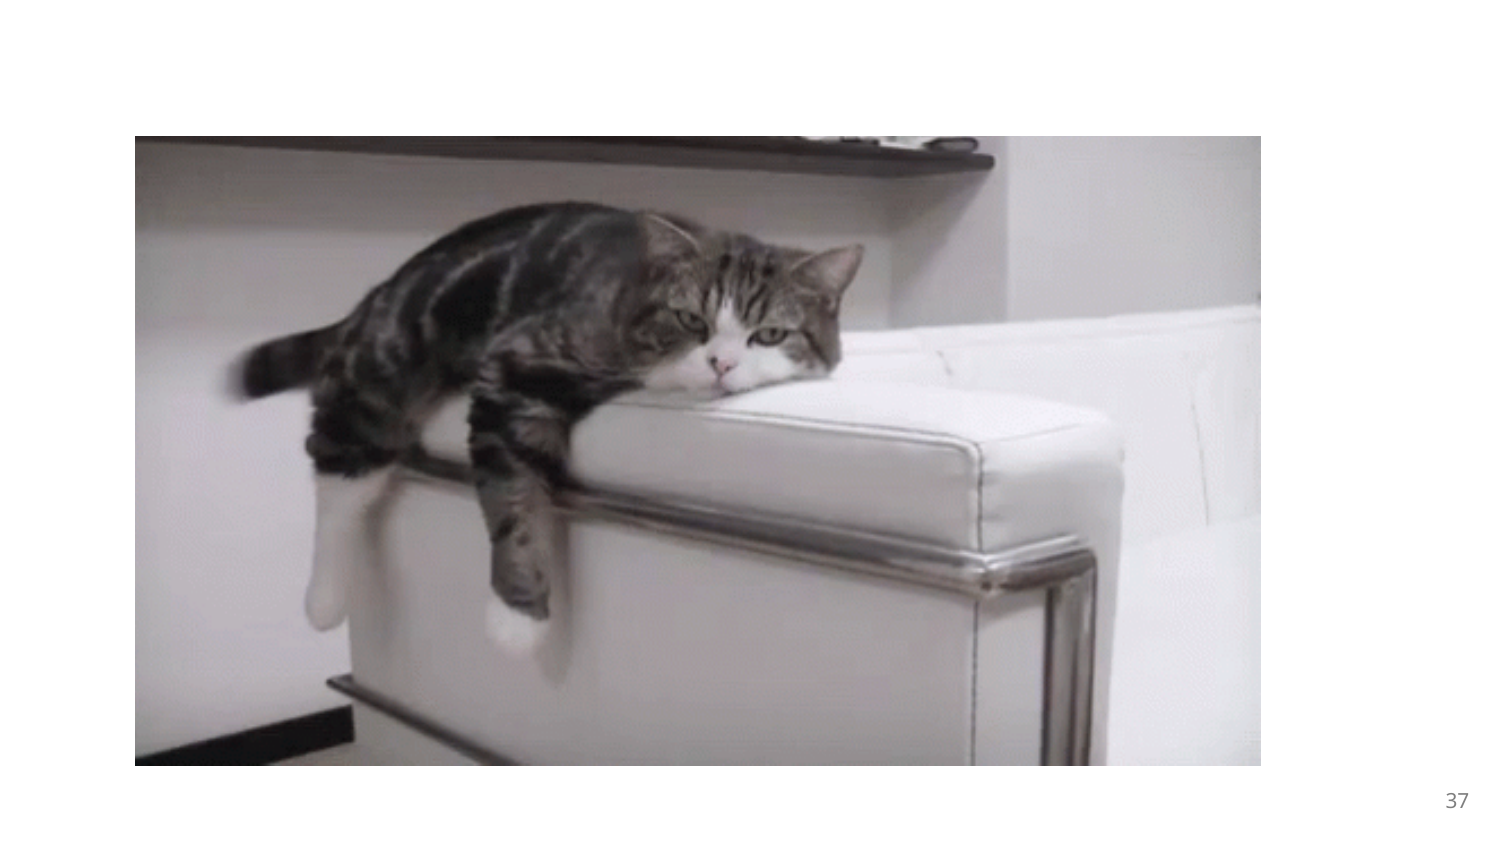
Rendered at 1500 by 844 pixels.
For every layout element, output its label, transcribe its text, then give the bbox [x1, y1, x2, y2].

slide_number ‹#› [1394, 769, 1484, 834]
picture [134, 136, 1261, 766]
